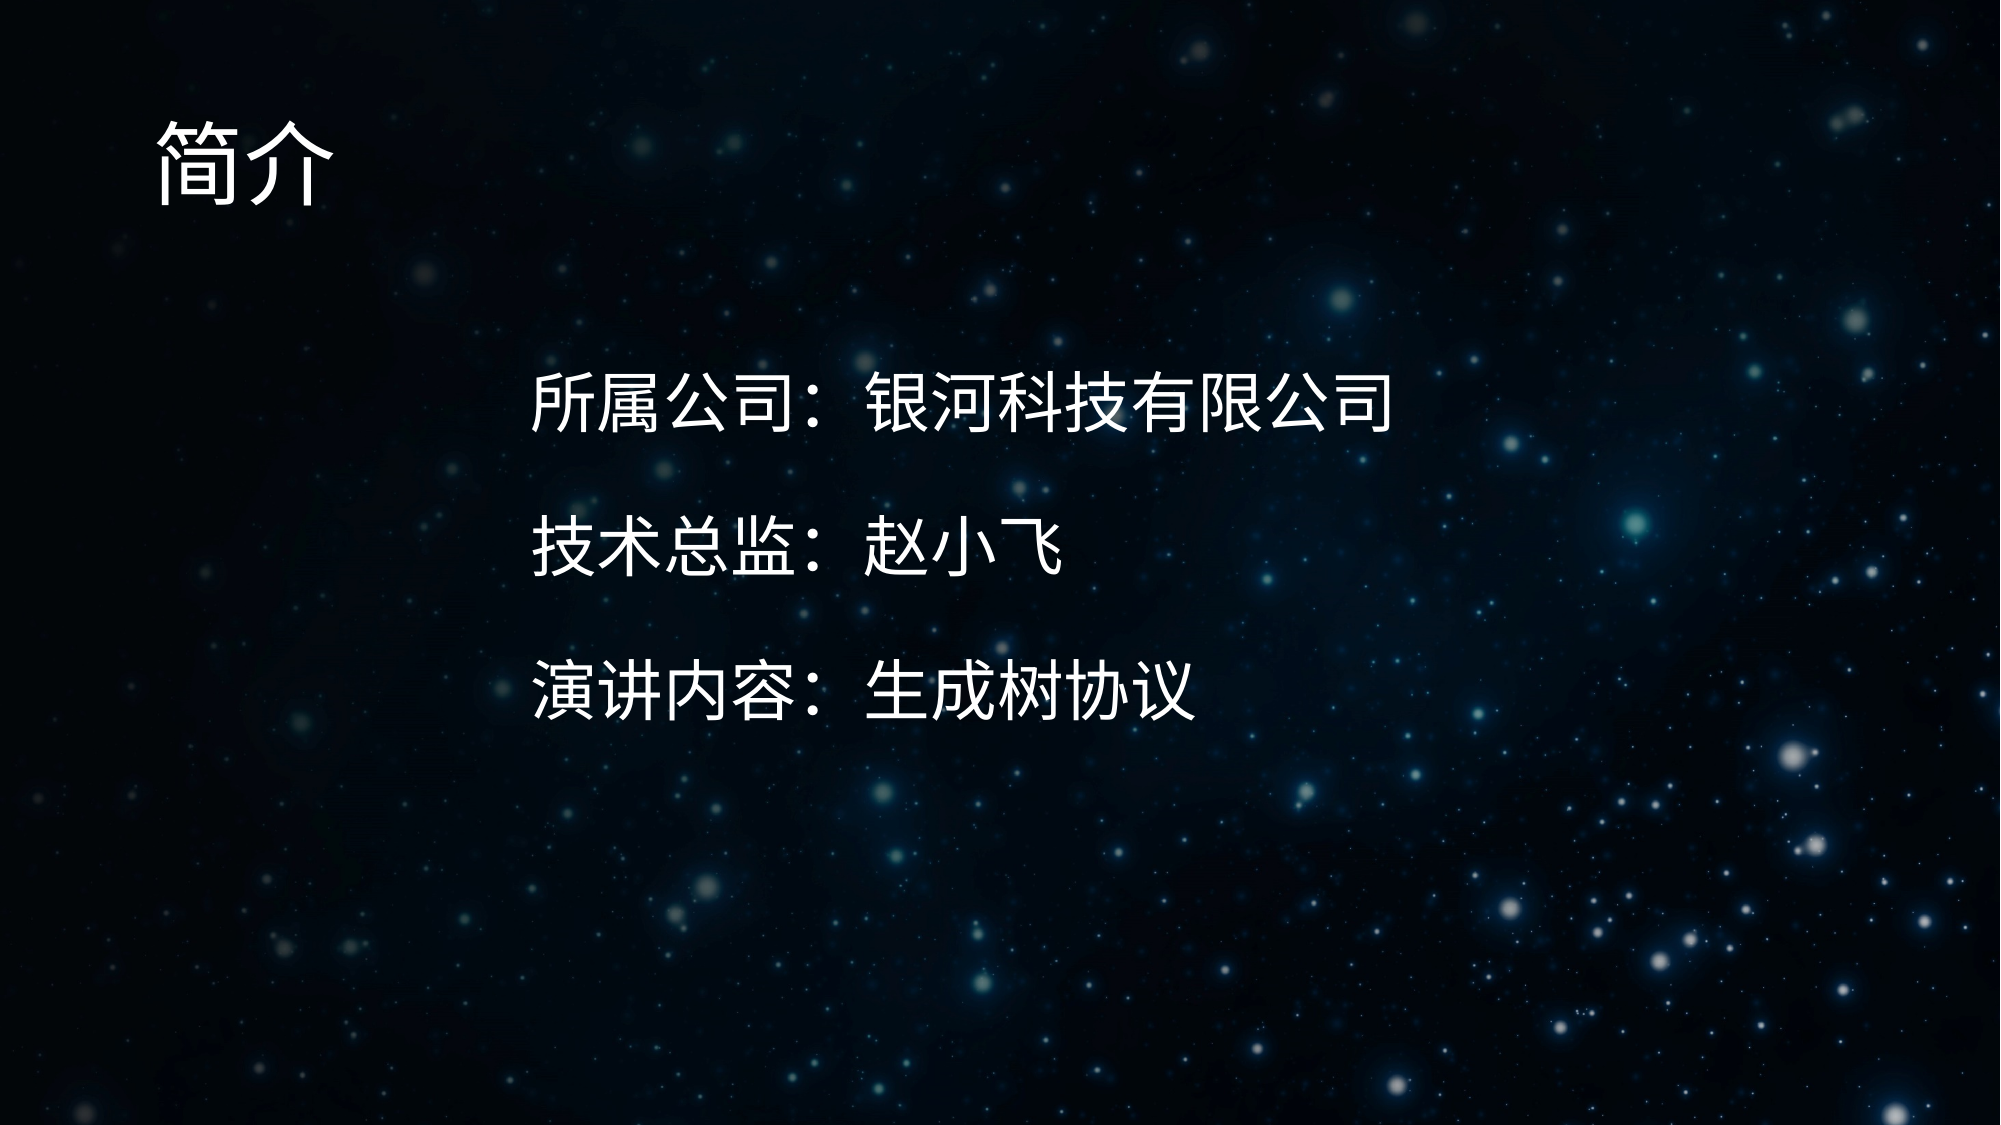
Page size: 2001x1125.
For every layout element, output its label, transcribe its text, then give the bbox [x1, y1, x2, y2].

title 简介 [137, 59, 390, 278]
text_box 所属公司：银河科技有限公司 技术总监：赵小飞 演讲内容：生成树协议 [515, 441, 1649, 659]
picture [0, 0, 2000, 1125]
